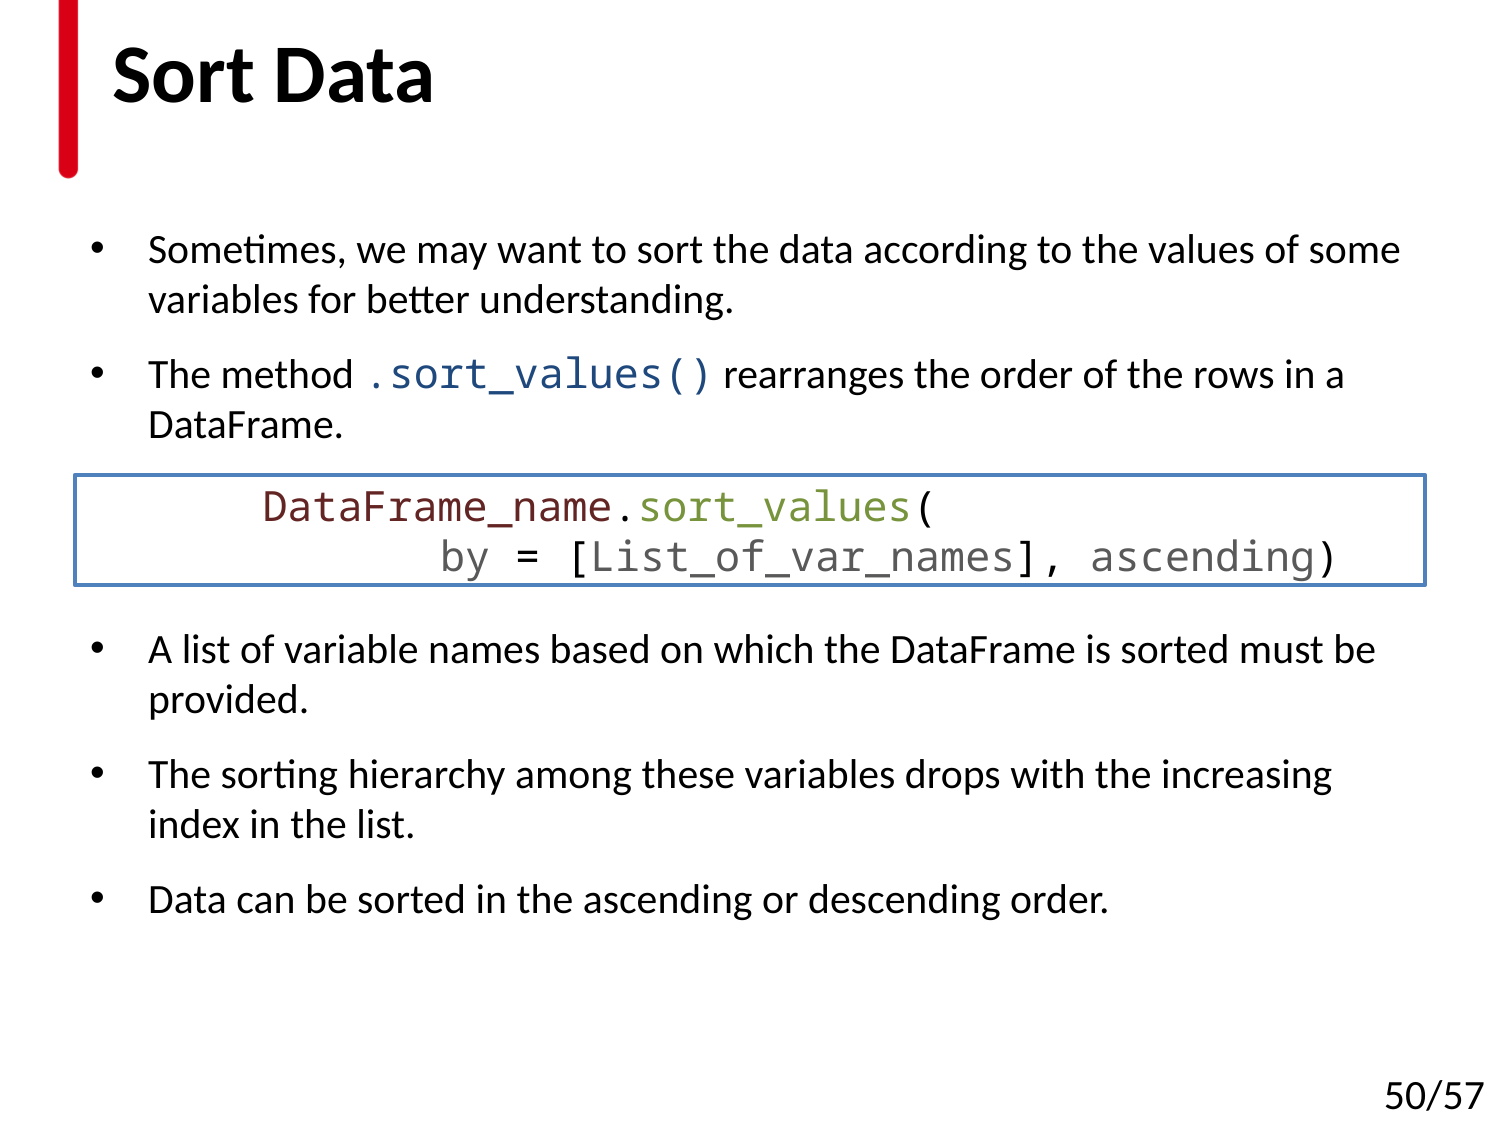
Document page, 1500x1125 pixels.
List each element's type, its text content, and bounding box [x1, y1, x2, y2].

list Sometimes, we may want to sort the data according to the values of some variables for better understanding. The method .sort_values() rearranges the order of the rows in a DataFrame. A list of variable names based on which the DataFrame is sorted must be provided. The sorting hierarchy among these variables drops with the increasing index in the list. Data can be sorted in the ascending or descending order. [75, 214, 1425, 473]
list Sometimes, we may want to sort the data according to the values of some variables for better understanding. The method .sort_values() rearranges the order of the rows in a DataFrame. A list of variable names based on which the DataFrame is sorted must be provided. The sorting hierarchy among these variables drops with the increasing index in the list. Data can be sorted in the ascending or descending order. [75, 587, 1425, 957]
text_box DataFrame_name.sort_values( by = [List_of_var_names], ascending) [73, 473, 1427, 587]
title Sort Data [97, 0, 1500, 138]
picture [57, 0, 81, 200]
